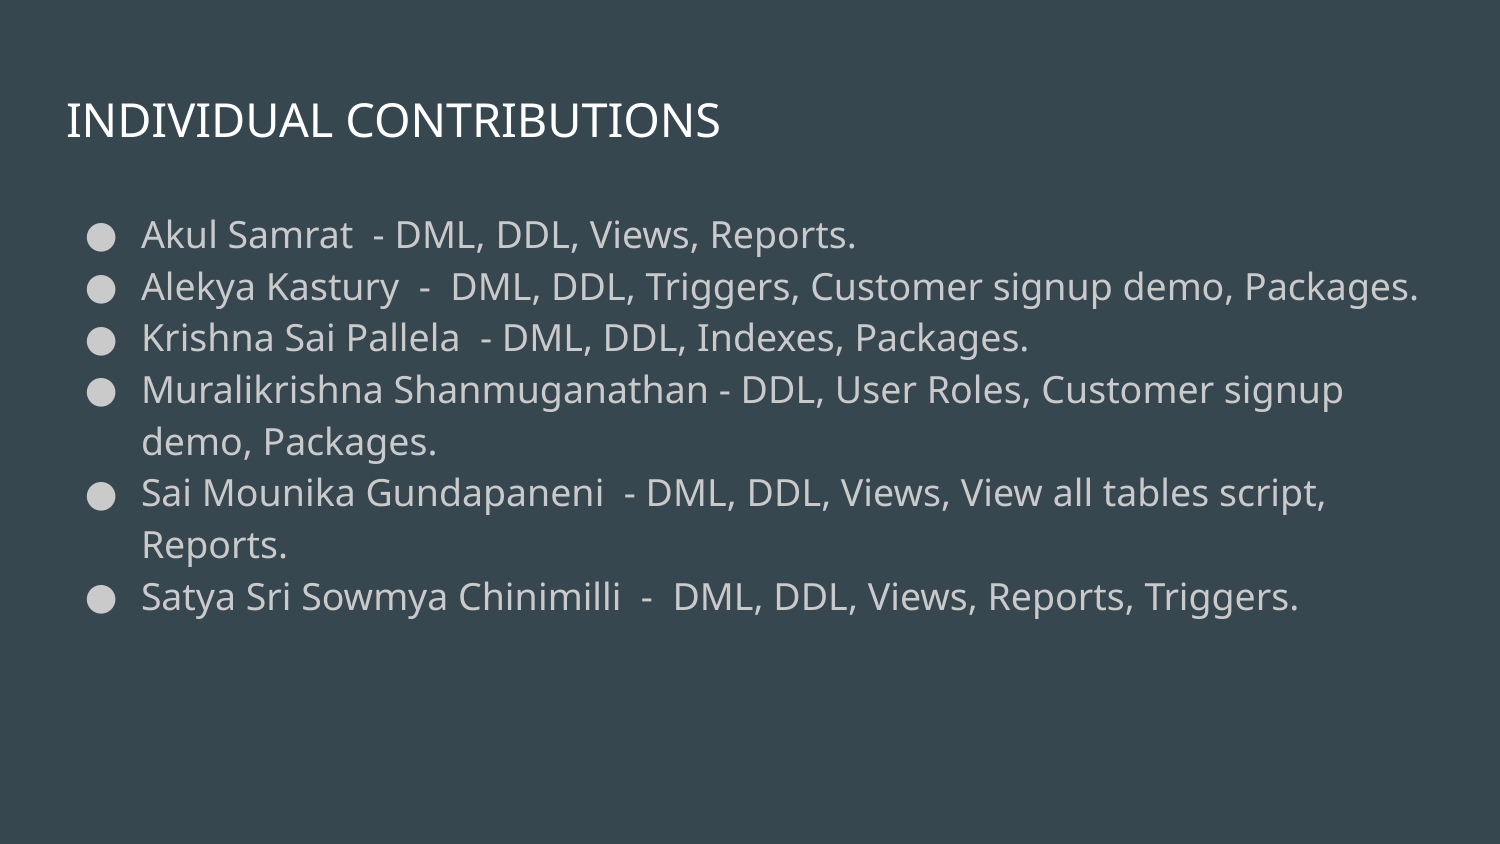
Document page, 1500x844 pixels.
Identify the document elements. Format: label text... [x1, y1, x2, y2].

list Akul Samrat - DML, DDL, Views, Reports. Alekya Kastury - DML, DDL, Triggers, Customer signup demo, Packages. Krishna Sai Pallela - DML, DDL, Indexes, Packages. Muralikrishna Shanmuganathan - DDL, User Roles, Customer signup demo, Packages. Sai Mounika Gundapaneni - DML, DDL, Views, View all tables script, Reports. Satya Sri Sowmya Chinimilli - DML, DDL, Views, Reports, Triggers. [51, 189, 1449, 750]
title INDIVIDUAL CONTRIBUTIONS [51, 72, 1449, 167]
